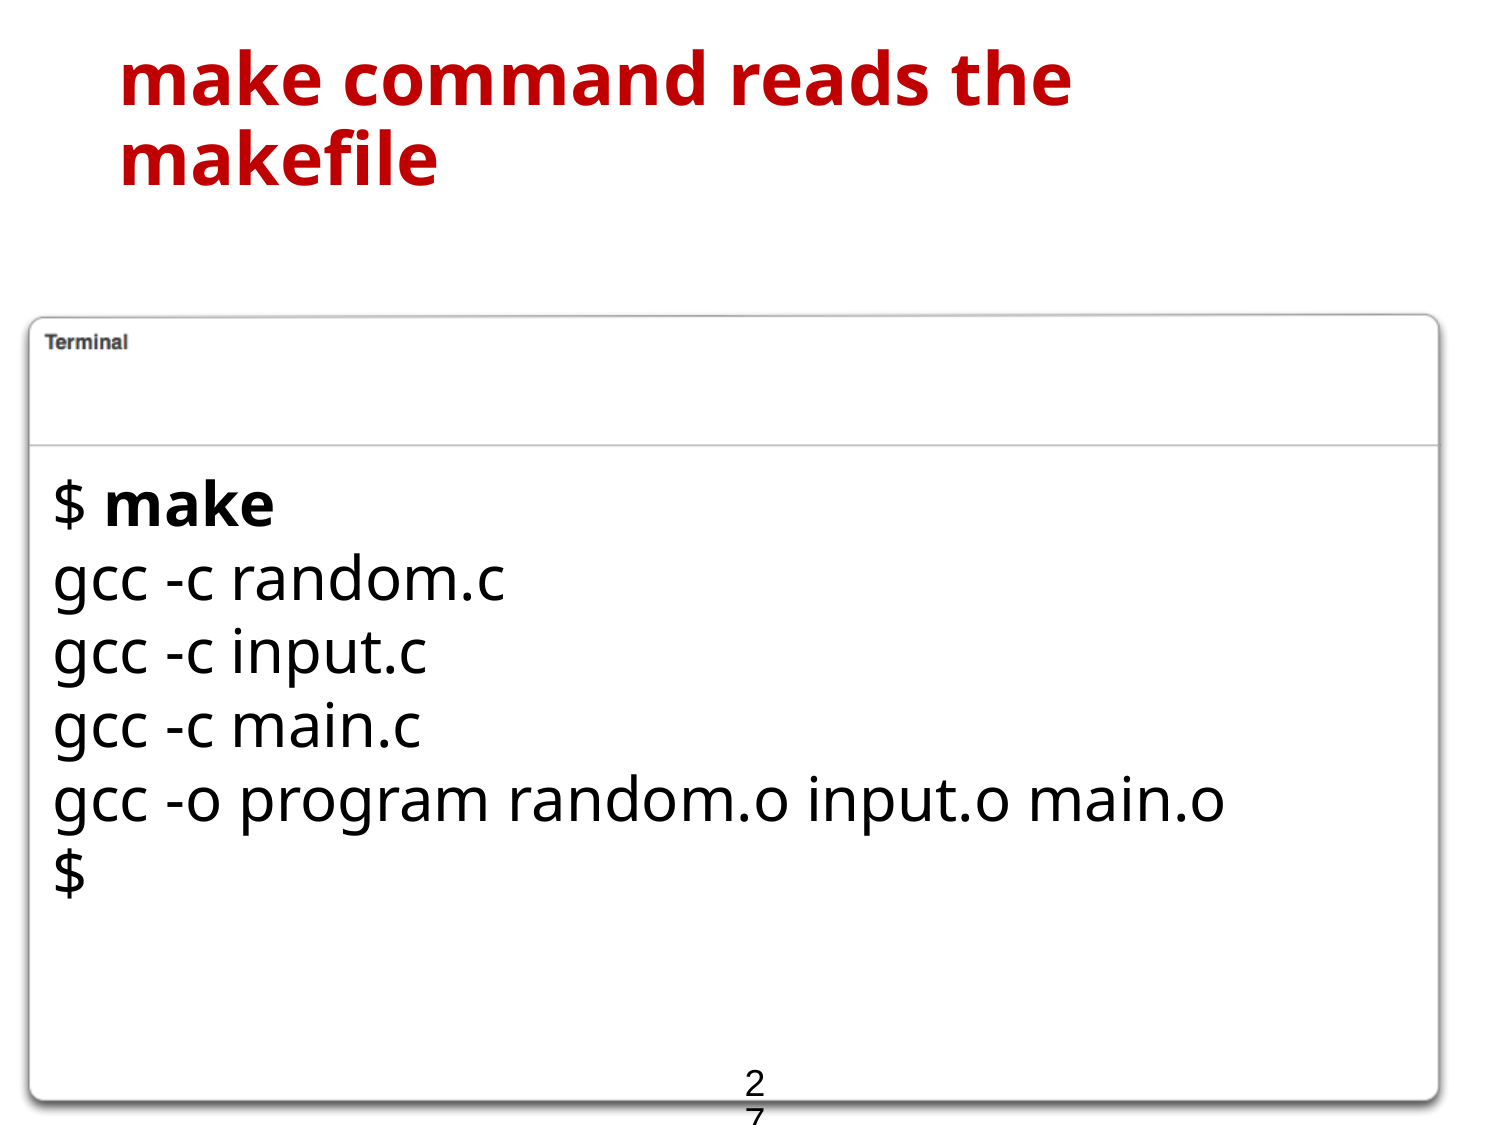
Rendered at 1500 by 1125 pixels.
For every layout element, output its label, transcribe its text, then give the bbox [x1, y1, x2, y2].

picture [14, 304, 1457, 1123]
text_box make command reads the makefile [0, 12, 1500, 231]
